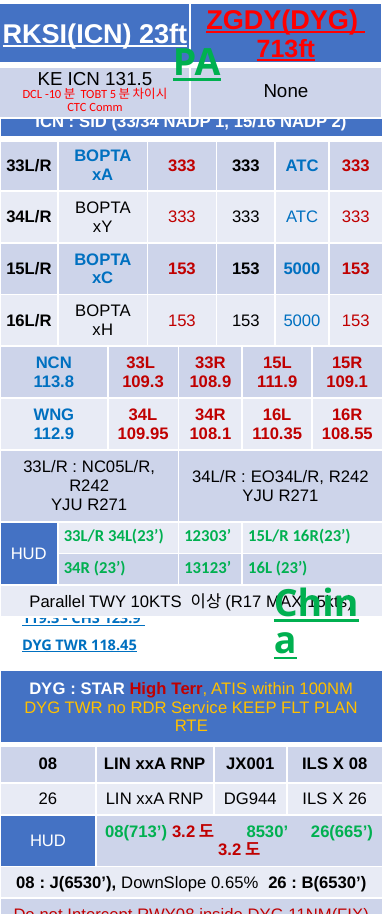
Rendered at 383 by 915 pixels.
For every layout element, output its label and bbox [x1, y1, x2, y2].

table_cell [276, 192, 328, 242]
table_cell [59, 142, 147, 190]
table_cell [1, 747, 95, 782]
table_cell [288, 747, 382, 782]
table_header [1, 119, 382, 136]
table_cell [217, 142, 274, 190]
text_box [143, 37, 250, 89]
table_cell [59, 523, 178, 553]
table_cell [97, 784, 213, 814]
table_header [191, 4, 381, 62]
table_cell [330, 295, 382, 345]
table_cell [1, 816, 95, 866]
table_cell [1, 347, 107, 397]
table_cell [148, 244, 216, 294]
table_cell [313, 347, 382, 397]
table_cell [148, 192, 216, 242]
text_box [7, 578, 382, 659]
table_cell [330, 244, 382, 294]
table_cell [1, 867, 382, 897]
table_cell [1, 899, 382, 914]
table_cell [97, 816, 382, 866]
table_cell [109, 347, 178, 397]
table_cell [243, 554, 382, 584]
table_cell [191, 68, 381, 117]
table_cell [288, 784, 382, 814]
table_cell [217, 244, 274, 294]
table_cell [179, 399, 241, 449]
table_cell [313, 399, 382, 449]
table_cell [243, 347, 311, 397]
table_cell [148, 142, 216, 190]
table_cell [1, 451, 178, 521]
table_cell [179, 554, 241, 584]
table_cell [179, 523, 241, 553]
table_cell [148, 295, 216, 345]
table_cell [179, 347, 241, 397]
table_cell [243, 399, 311, 449]
table_cell [1, 244, 57, 294]
table_cell [276, 295, 328, 345]
table_cell [276, 244, 328, 294]
table_cell [215, 784, 286, 814]
table_cell [109, 399, 178, 449]
table_cell [1, 142, 57, 190]
table_cell [0, 68, 189, 117]
table_cell [59, 192, 147, 242]
table_cell [215, 747, 286, 782]
table_cell [1, 295, 57, 345]
table_cell [59, 295, 147, 345]
table_cell [1, 523, 57, 584]
table_cell [1, 784, 95, 814]
table_cell [1, 586, 273, 616]
table_cell [276, 142, 328, 190]
table_cell [59, 244, 147, 294]
table_cell [179, 451, 382, 521]
table_cell [1, 192, 57, 242]
table_cell [330, 192, 382, 242]
table_header [1, 671, 382, 742]
table_cell [1, 399, 107, 449]
table_header [0, 4, 189, 62]
table_cell [59, 554, 178, 584]
table_cell [217, 192, 274, 242]
table_cell [97, 747, 213, 782]
table_cell [330, 142, 382, 190]
table_cell [217, 295, 274, 345]
table_cell [243, 523, 382, 553]
